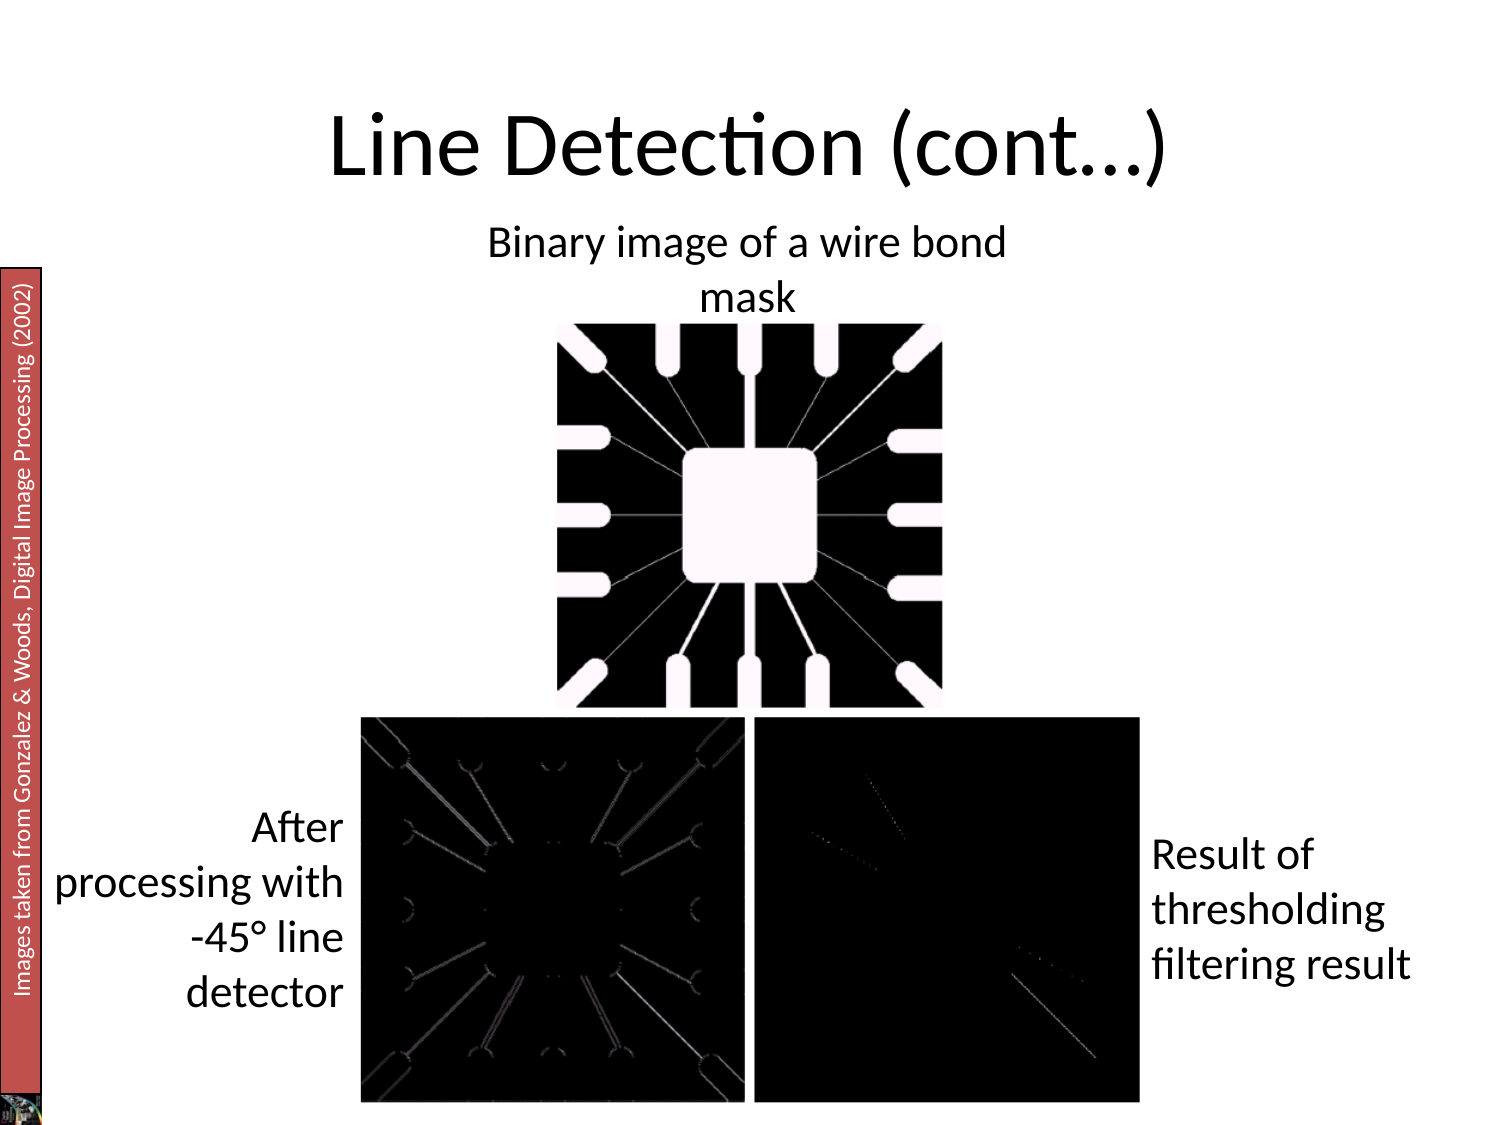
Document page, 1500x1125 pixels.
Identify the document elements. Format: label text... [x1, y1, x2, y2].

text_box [0, 267, 43, 1125]
text_box After processing with -45° line detector [47, 788, 350, 1024]
text_box Result of thresholding filtering result [1150, 816, 1466, 997]
text_box Binary image of a wire bond mask [450, 204, 1045, 317]
title Line Detection (cont…) [75, 45, 1425, 233]
picture [355, 319, 1146, 1106]
